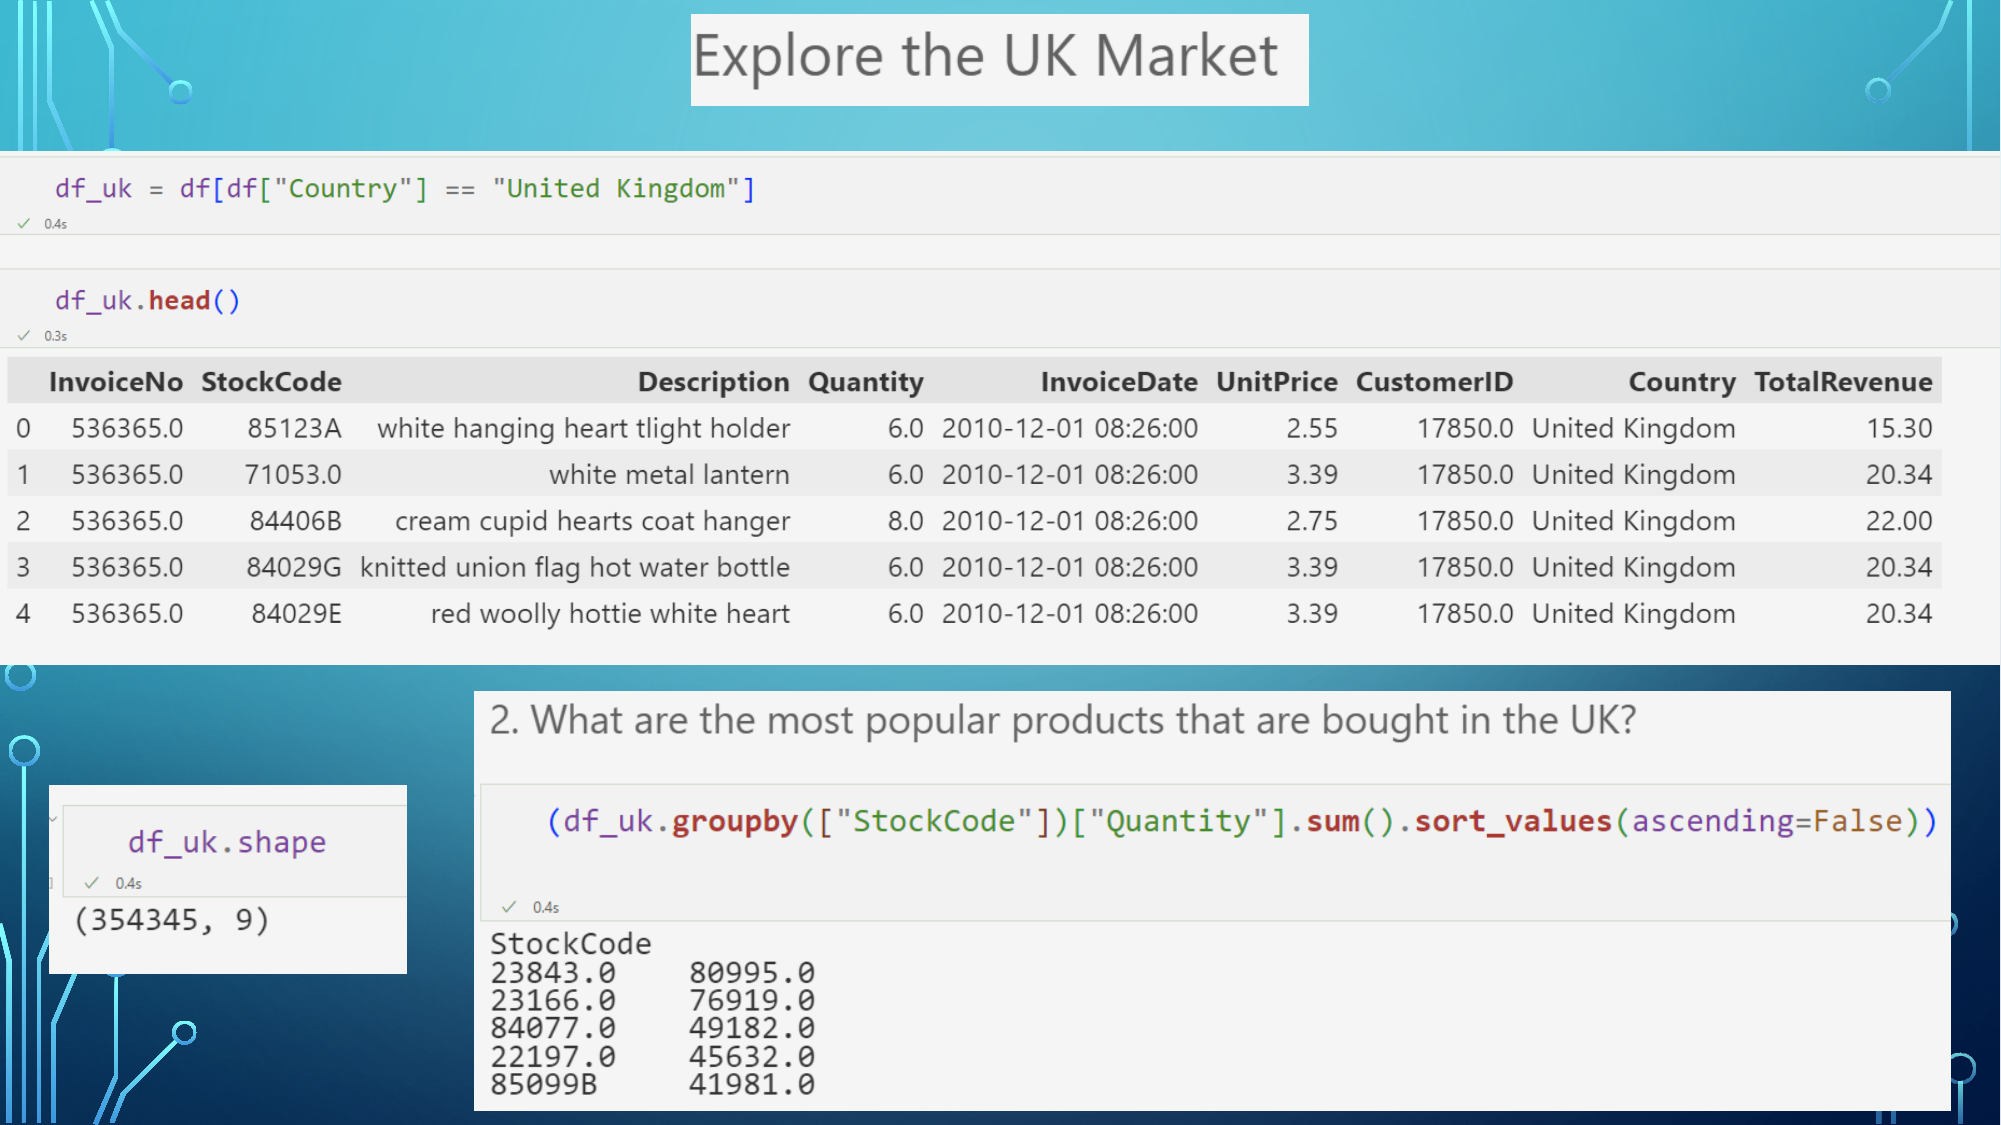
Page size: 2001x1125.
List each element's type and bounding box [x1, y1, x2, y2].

picture [48, 784, 407, 974]
picture [0, 150, 2000, 666]
picture [691, 14, 1309, 107]
picture [474, 691, 1952, 1111]
